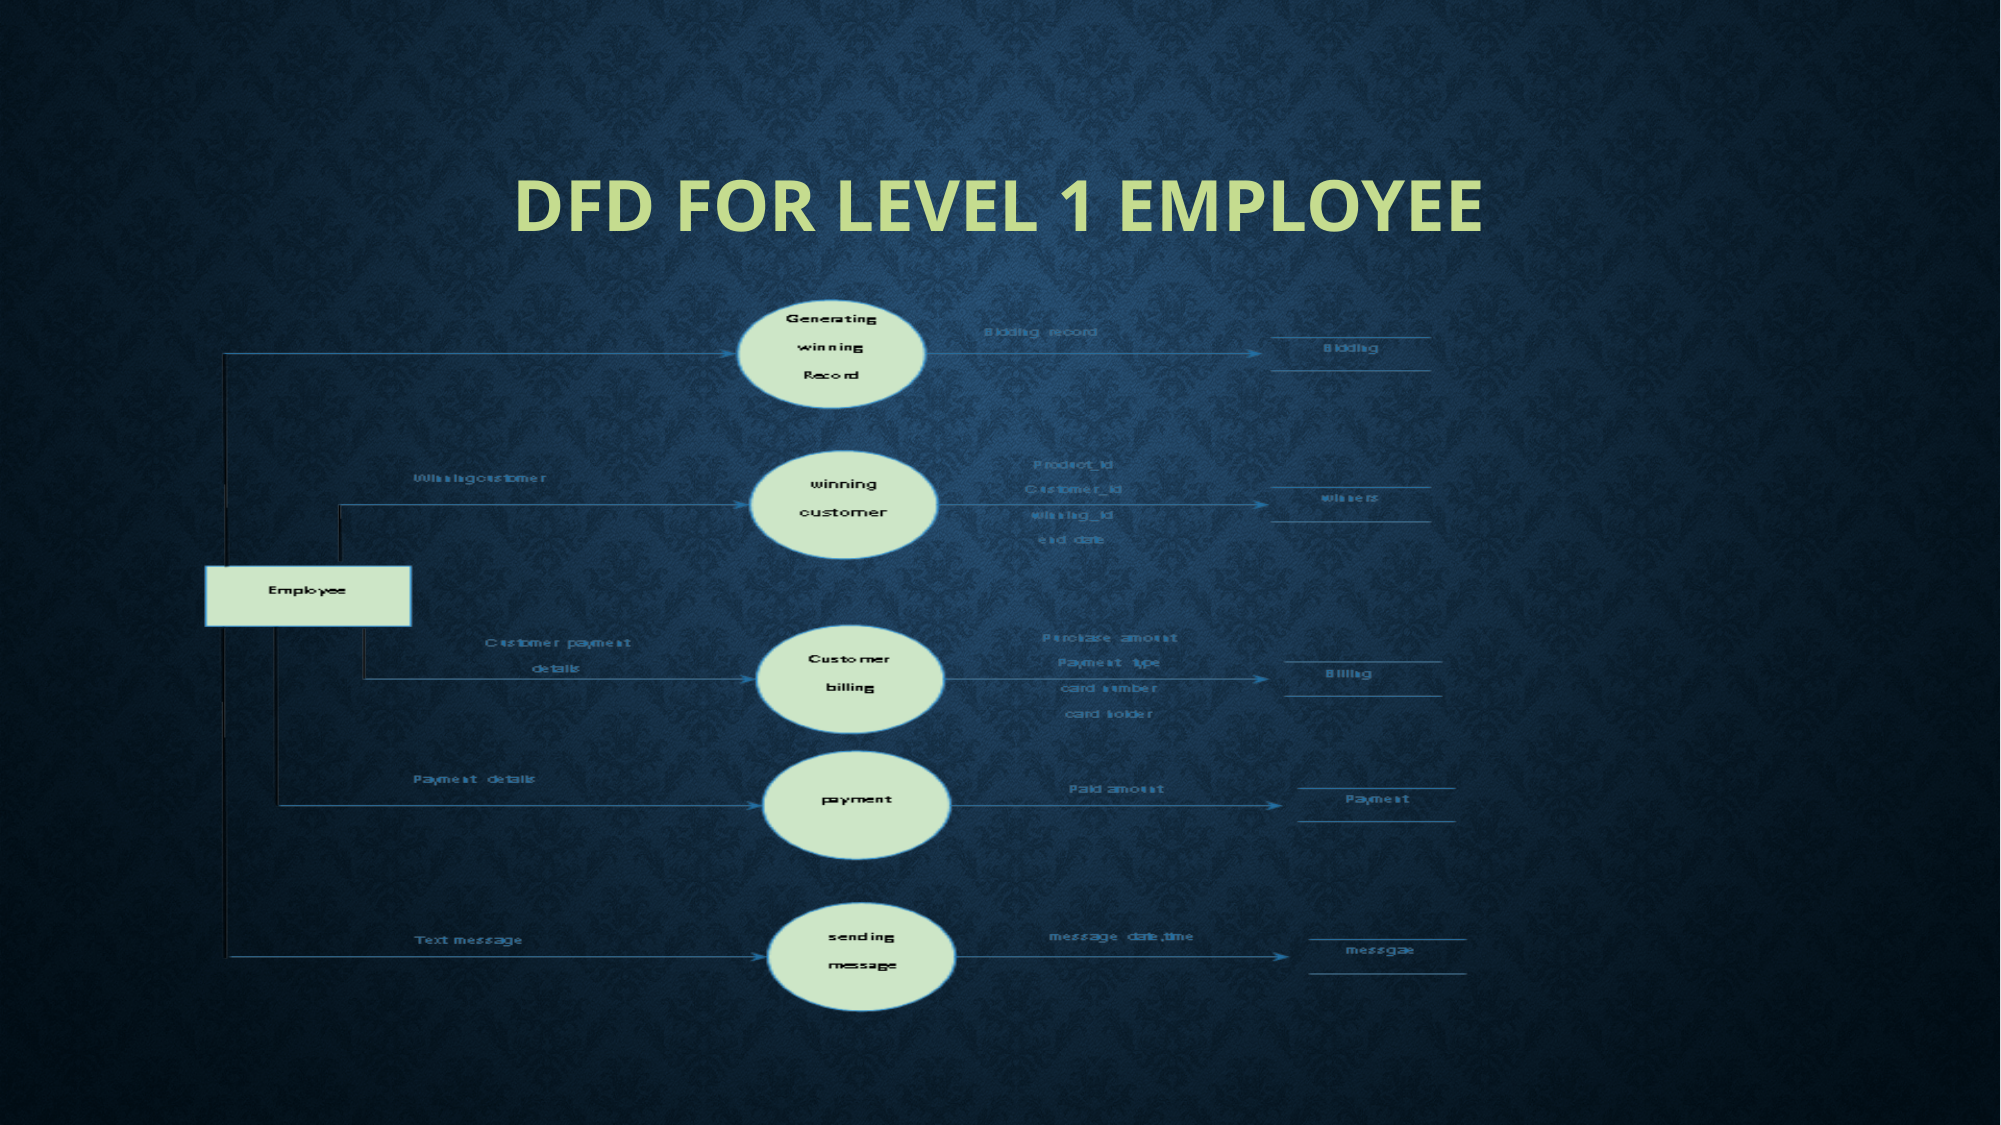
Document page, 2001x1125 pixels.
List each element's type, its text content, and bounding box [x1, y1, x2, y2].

title DFD for Level 1 Employee [149, 99, 1849, 318]
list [202, 298, 1472, 1014]
